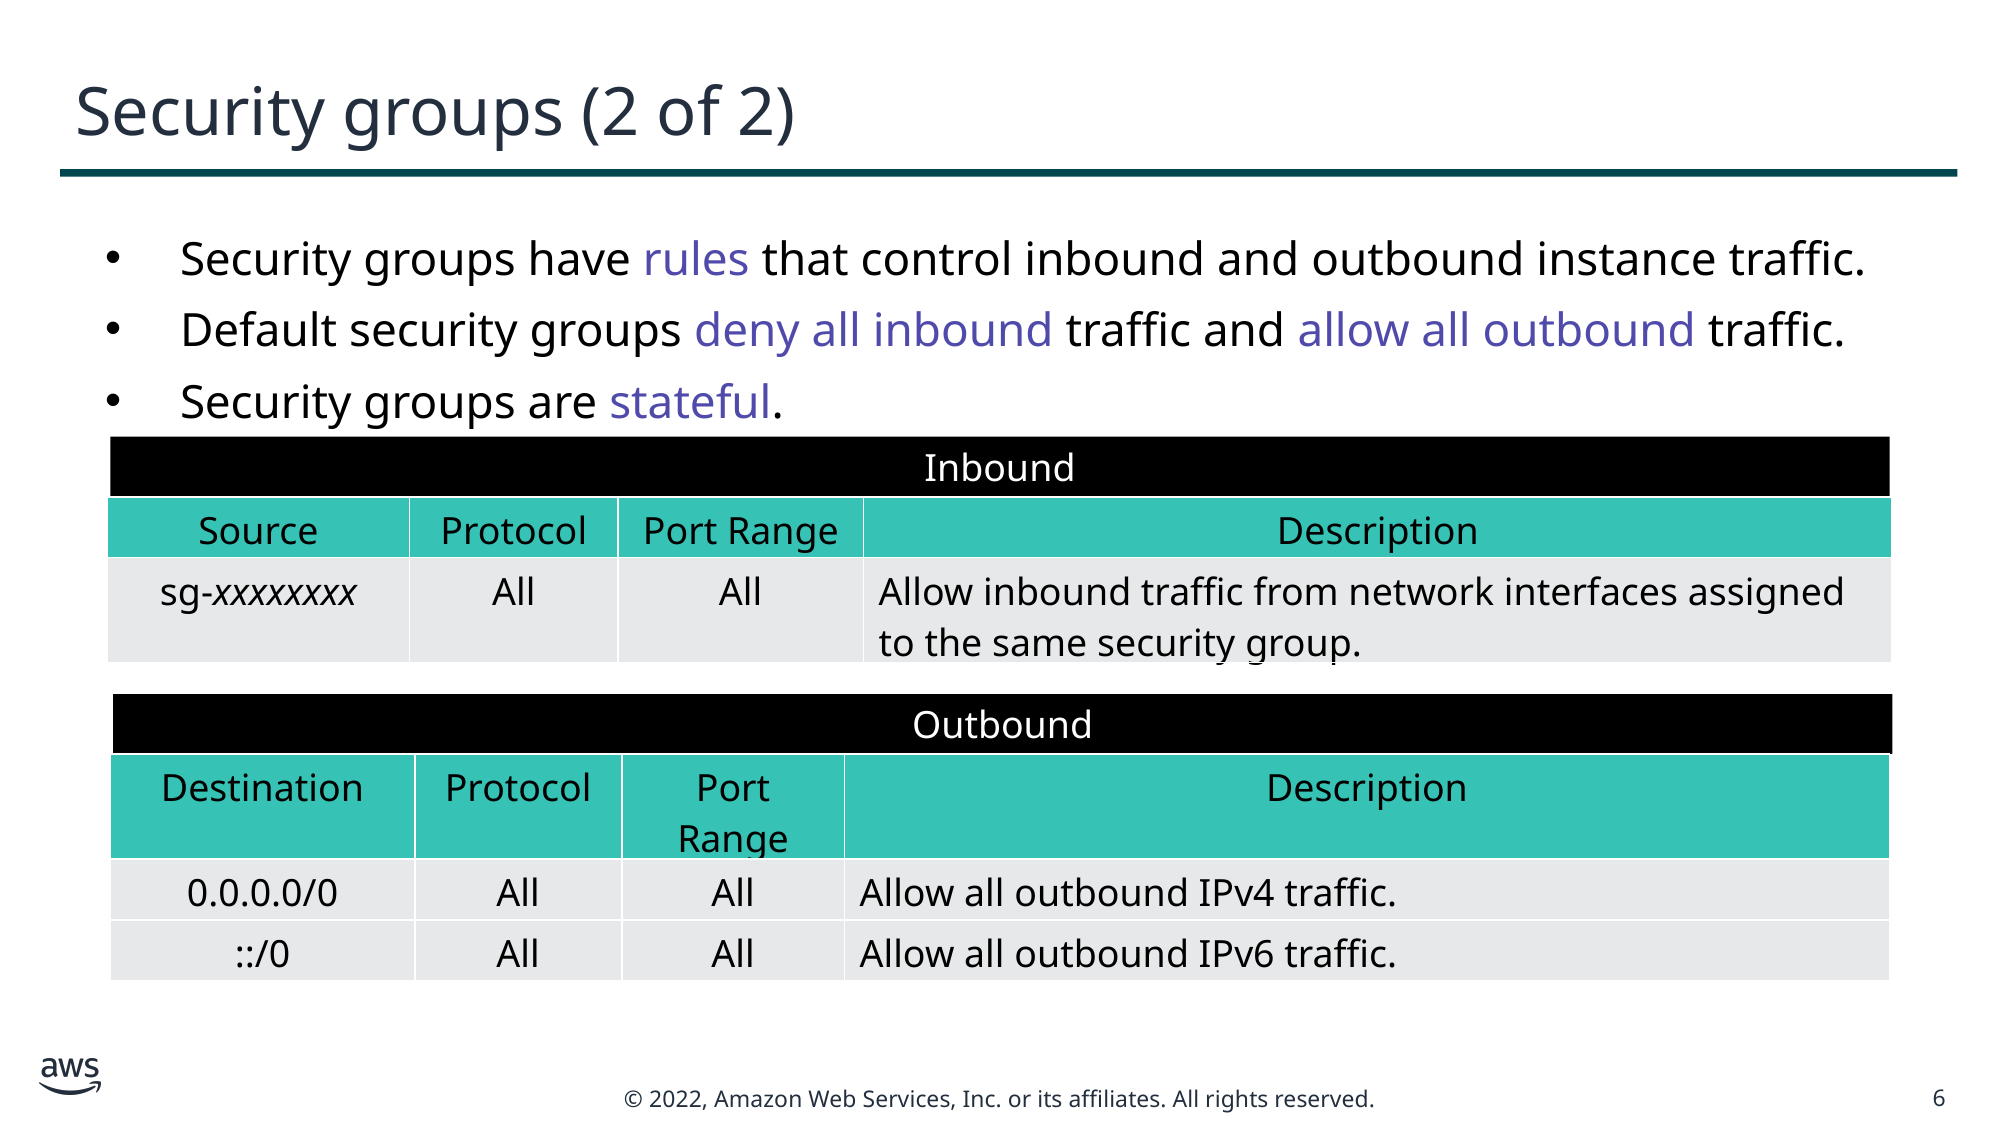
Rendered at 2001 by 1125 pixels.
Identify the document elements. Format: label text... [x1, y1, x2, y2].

table_header Destination [111, 755, 414, 858]
table_cell All [623, 921, 844, 980]
table_cell sg-xxxxxxxx [108, 558, 409, 662]
table_header Protocol [416, 755, 621, 858]
text_box Outbound [113, 694, 1893, 754]
table_header Port Range [619, 498, 863, 557]
title Security groups (2 of 2) [60, 49, 1958, 170]
table_header Port Range [623, 755, 844, 858]
table_cell Allow inbound traffic from network interfaces assigned to the same security group. [864, 558, 1891, 662]
table_cell All [416, 860, 621, 919]
table_cell All [416, 921, 621, 980]
text_box Inbound [110, 436, 1890, 496]
table_cell Allow all outbound IPv4 traffic. [845, 860, 1889, 919]
table_cell Allow all outbound IPv6 traffic. [845, 921, 1889, 980]
table_header Protocol [410, 498, 617, 557]
table_header Description [845, 755, 1889, 858]
table_header Source [108, 498, 409, 557]
table_cell All [410, 558, 617, 662]
table_header Description [864, 498, 1891, 557]
table_cell All [619, 558, 863, 662]
picture [39, 1058, 101, 1095]
text_box Security groups have rules that control inbound and outbound instance traffic. Default security groups deny all inbound traffic and allow all outbound traffic. Security groups are stateful. [90, 221, 1910, 435]
table_cell 0.0.0.0/0 [111, 860, 414, 919]
table_cell All [623, 860, 844, 919]
slide_number 6 [1881, 1077, 1961, 1121]
table_cell ::/0 [111, 921, 414, 980]
